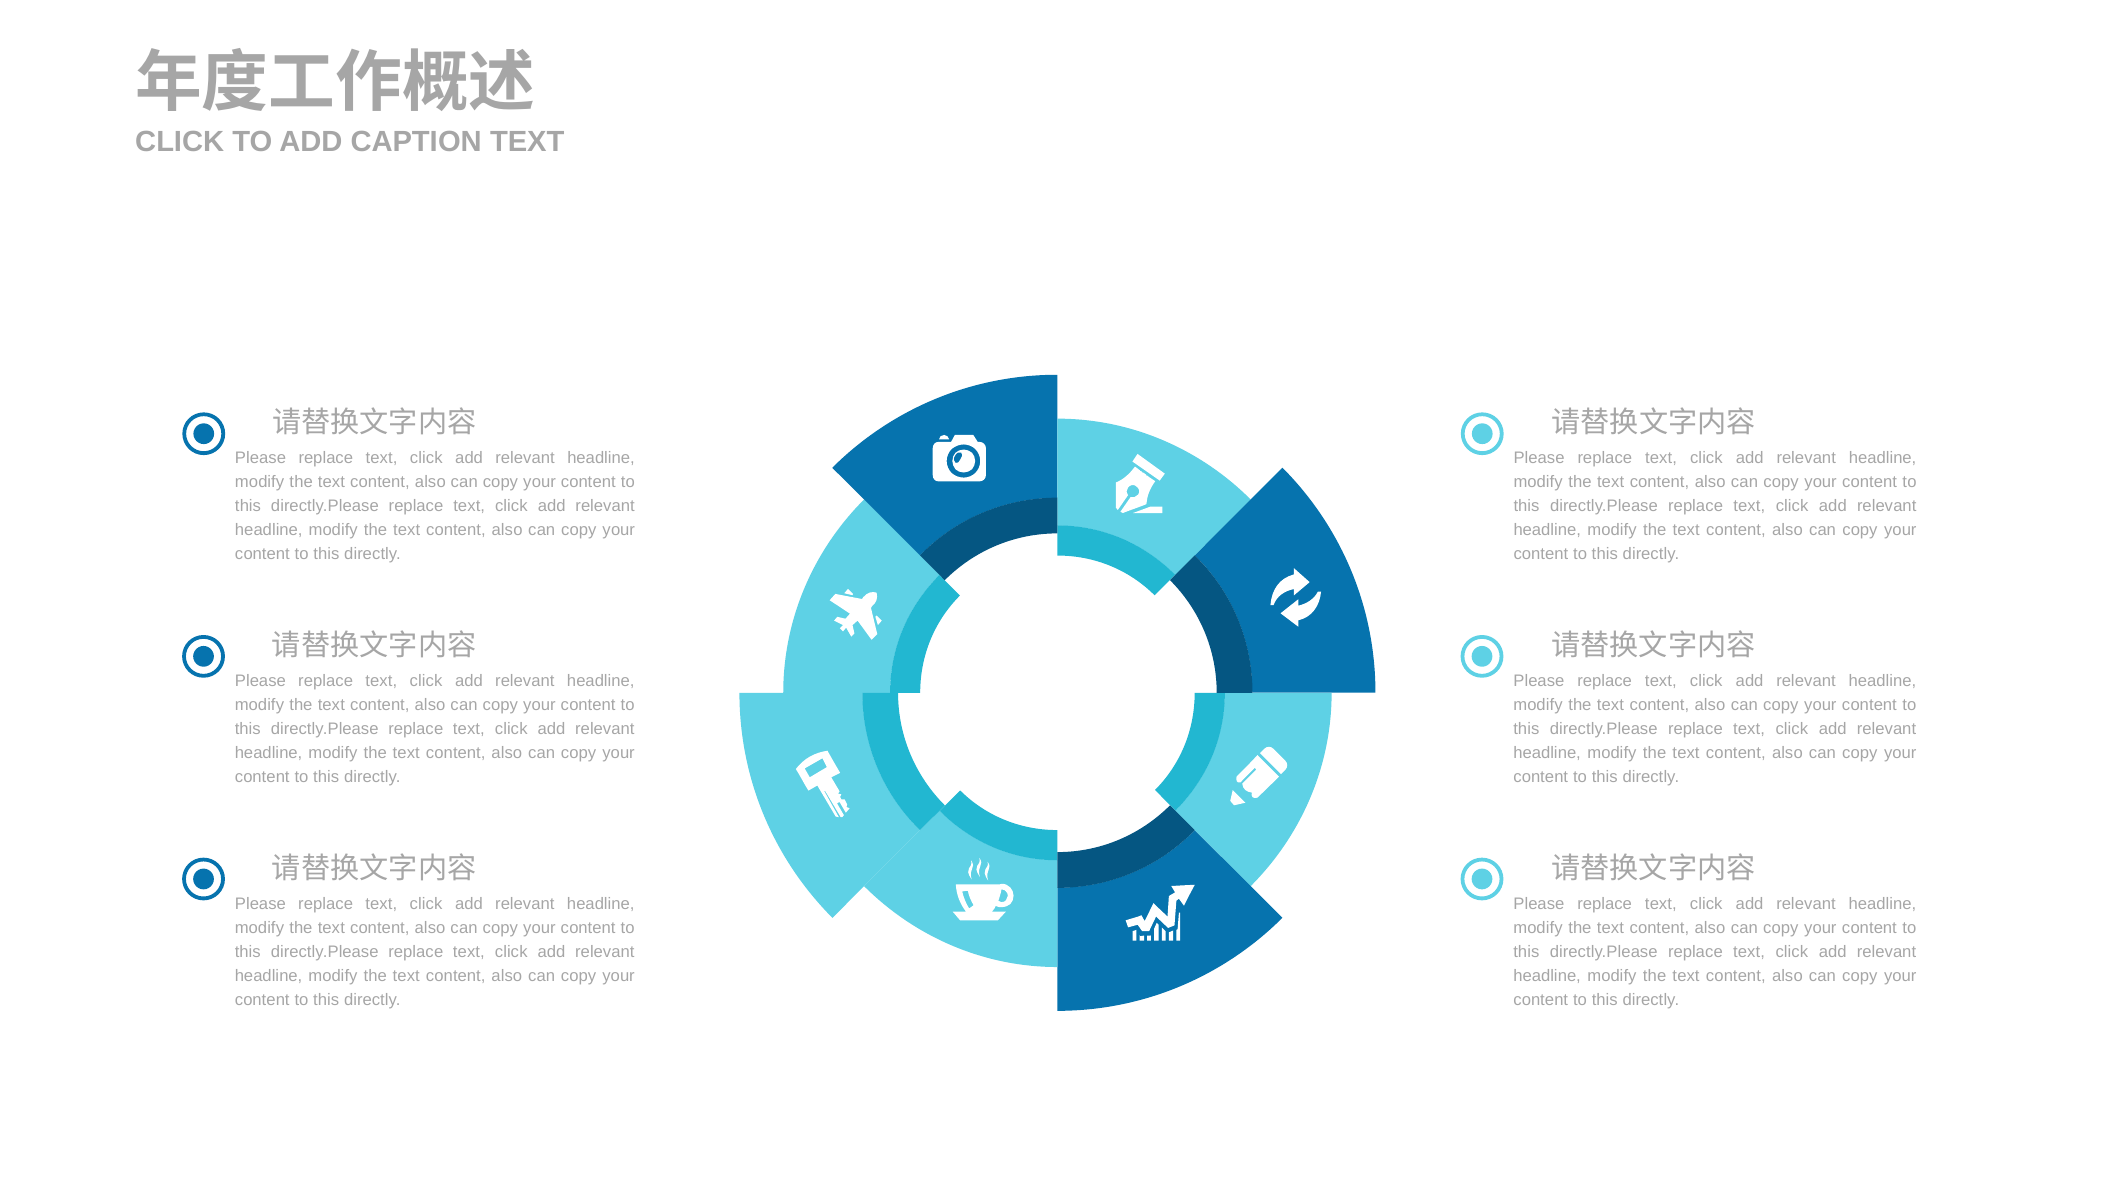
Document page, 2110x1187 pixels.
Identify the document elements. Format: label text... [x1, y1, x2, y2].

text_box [1513, 841, 1917, 1010]
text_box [1460, 412, 1504, 456]
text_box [1513, 396, 1918, 565]
text_box 年度工作概述 [135, 38, 596, 119]
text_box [182, 634, 225, 678]
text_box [234, 619, 636, 788]
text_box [235, 396, 636, 565]
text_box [1513, 619, 1917, 788]
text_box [739, 374, 1376, 1011]
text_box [1460, 634, 1504, 678]
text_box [182, 412, 226, 456]
text_box CLICK TO ADD CAPTION TEXT [135, 122, 596, 158]
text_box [182, 857, 225, 901]
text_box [1460, 857, 1504, 901]
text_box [234, 841, 636, 1010]
